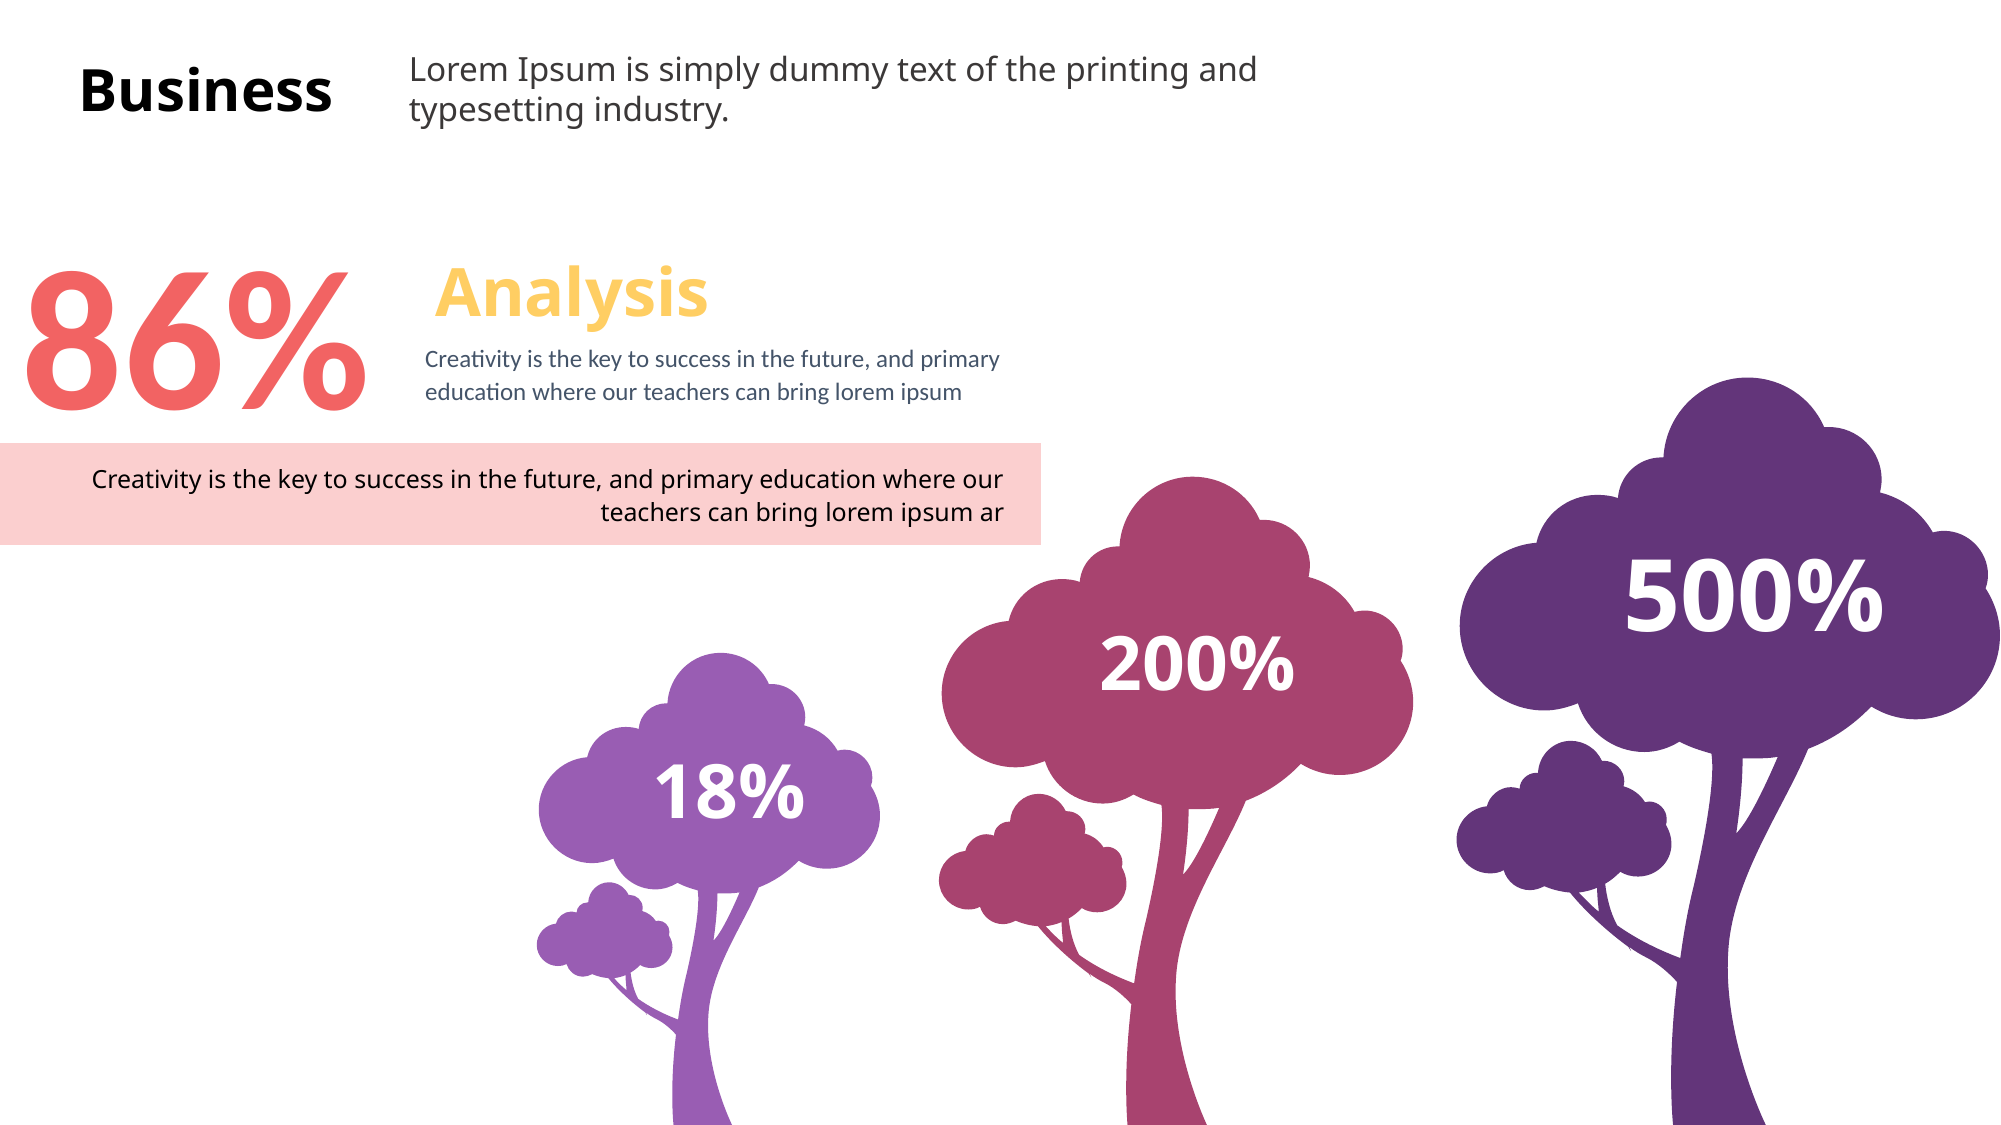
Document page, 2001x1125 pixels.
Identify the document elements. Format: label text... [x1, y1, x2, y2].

text_box 200% [1084, 607, 1311, 713]
text_box 86% [7, 201, 397, 443]
text_box Creativity is the key to success in the future, and primary education where our teachers can bring lorem ipsum ar [0, 443, 1041, 545]
text_box [938, 476, 1414, 1125]
text_box [536, 652, 880, 1125]
text_box 18% [637, 736, 821, 841]
text_box Business [63, 46, 349, 131]
text_box [1456, 377, 2000, 1125]
text_box Lorem Ipsum is simply dummy text of the printing and typesetting industry. [394, 41, 1395, 136]
text_box Creativity is the key to success in the future, and primary education where our teachers can bring lorem ipsum [389, 322, 1041, 424]
text_box 500% [1608, 524, 1900, 660]
text_box Analysis [420, 242, 742, 322]
